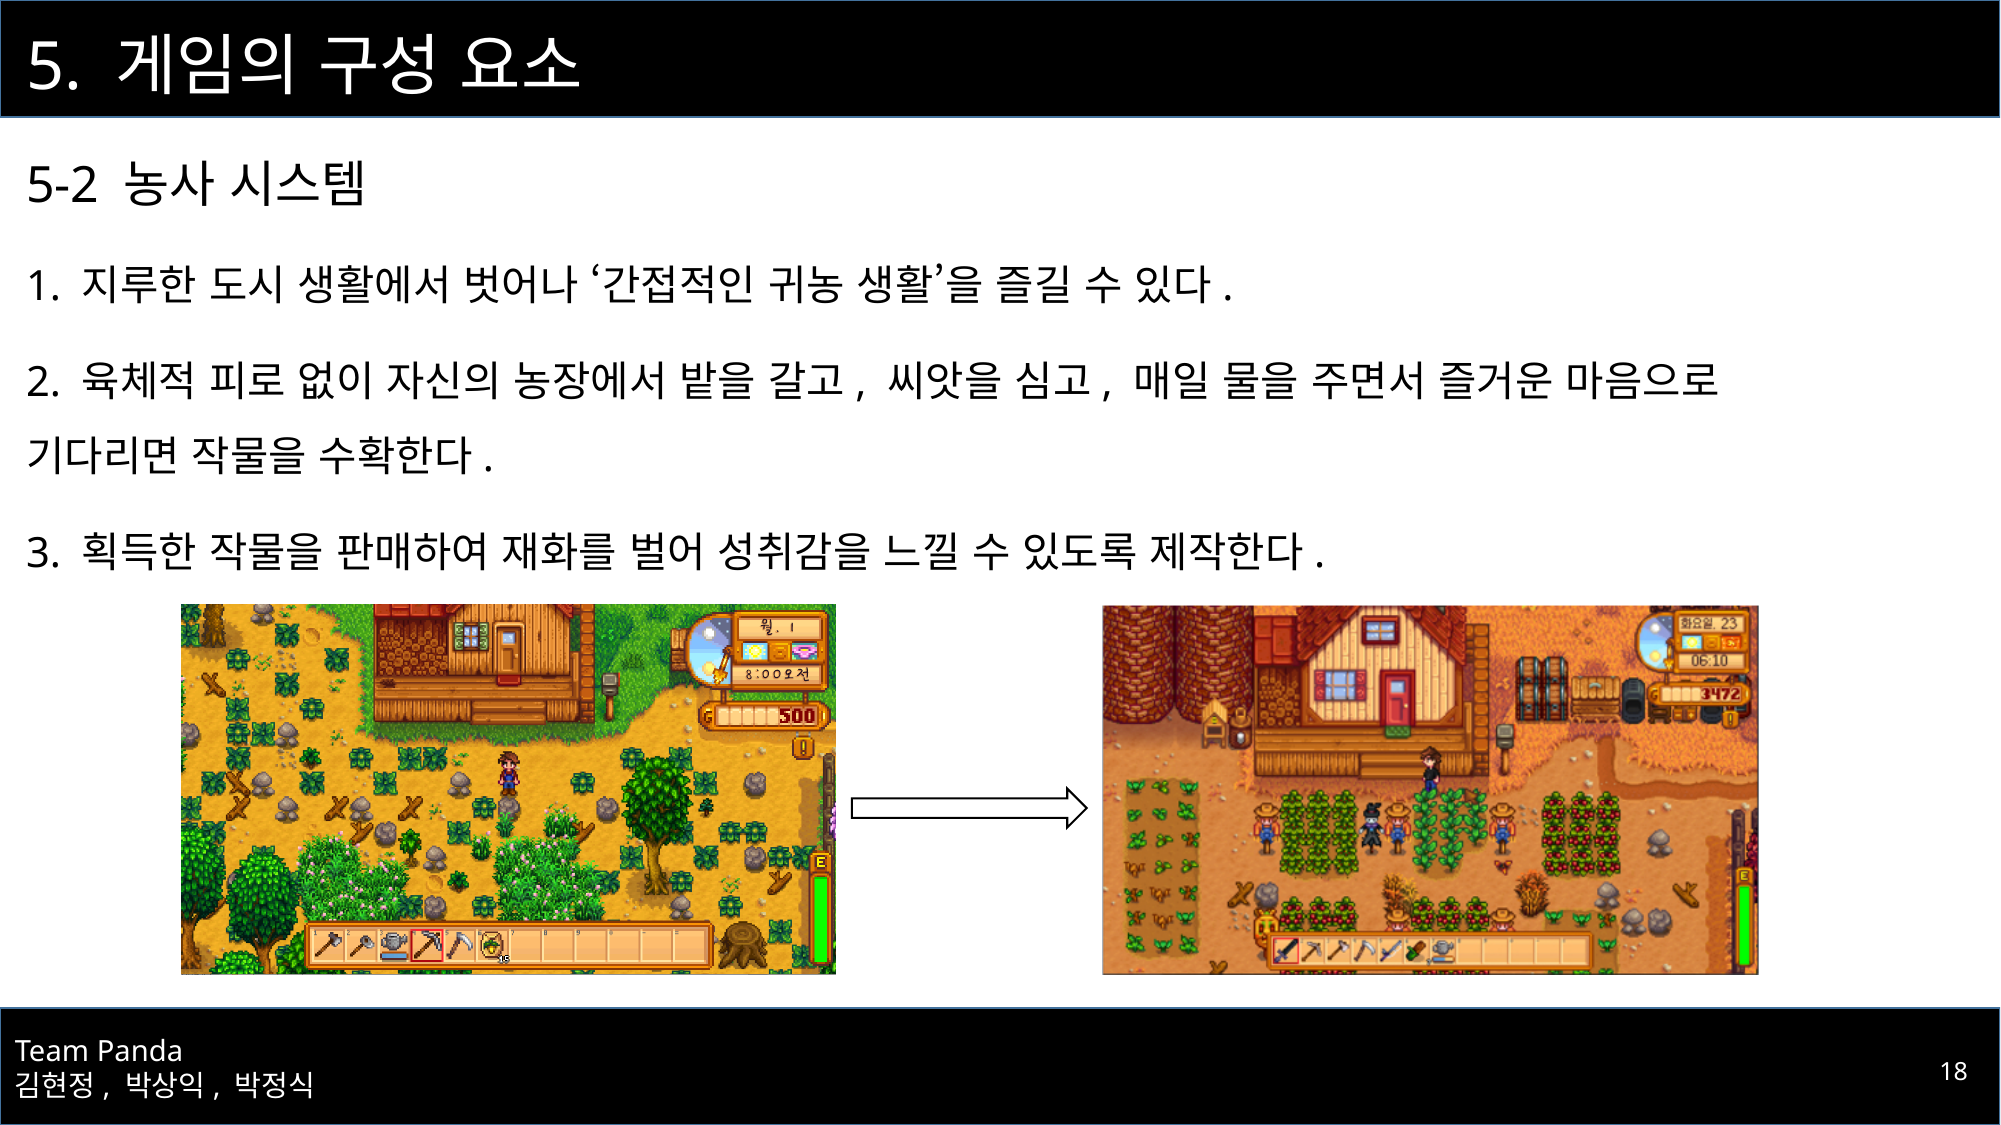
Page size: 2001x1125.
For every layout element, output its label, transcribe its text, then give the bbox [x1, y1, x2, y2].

picture [1102, 603, 1763, 975]
list 5-2 농사 시스템 1. 지루한 도시 생활에서 벗어나 ‘간접적인 귀농 생활’을 즐길 수 있다. 2. 육체적 피로 없이 자신의 농장에서 밭을 갈고, 씨앗을 심고, 매일 물을 주면서 즐거운 마음으로 기다리면 작물을 수확한다. 3. 획득한 작물을 판매하여 재화를 벌어 성취감을 느낄 수 있도록 제작한다. [10, 151, 1736, 866]
text_box [850, 786, 1089, 831]
picture [181, 603, 836, 975]
title 5. 게임의 구성 요소 [10, 3, 1736, 132]
